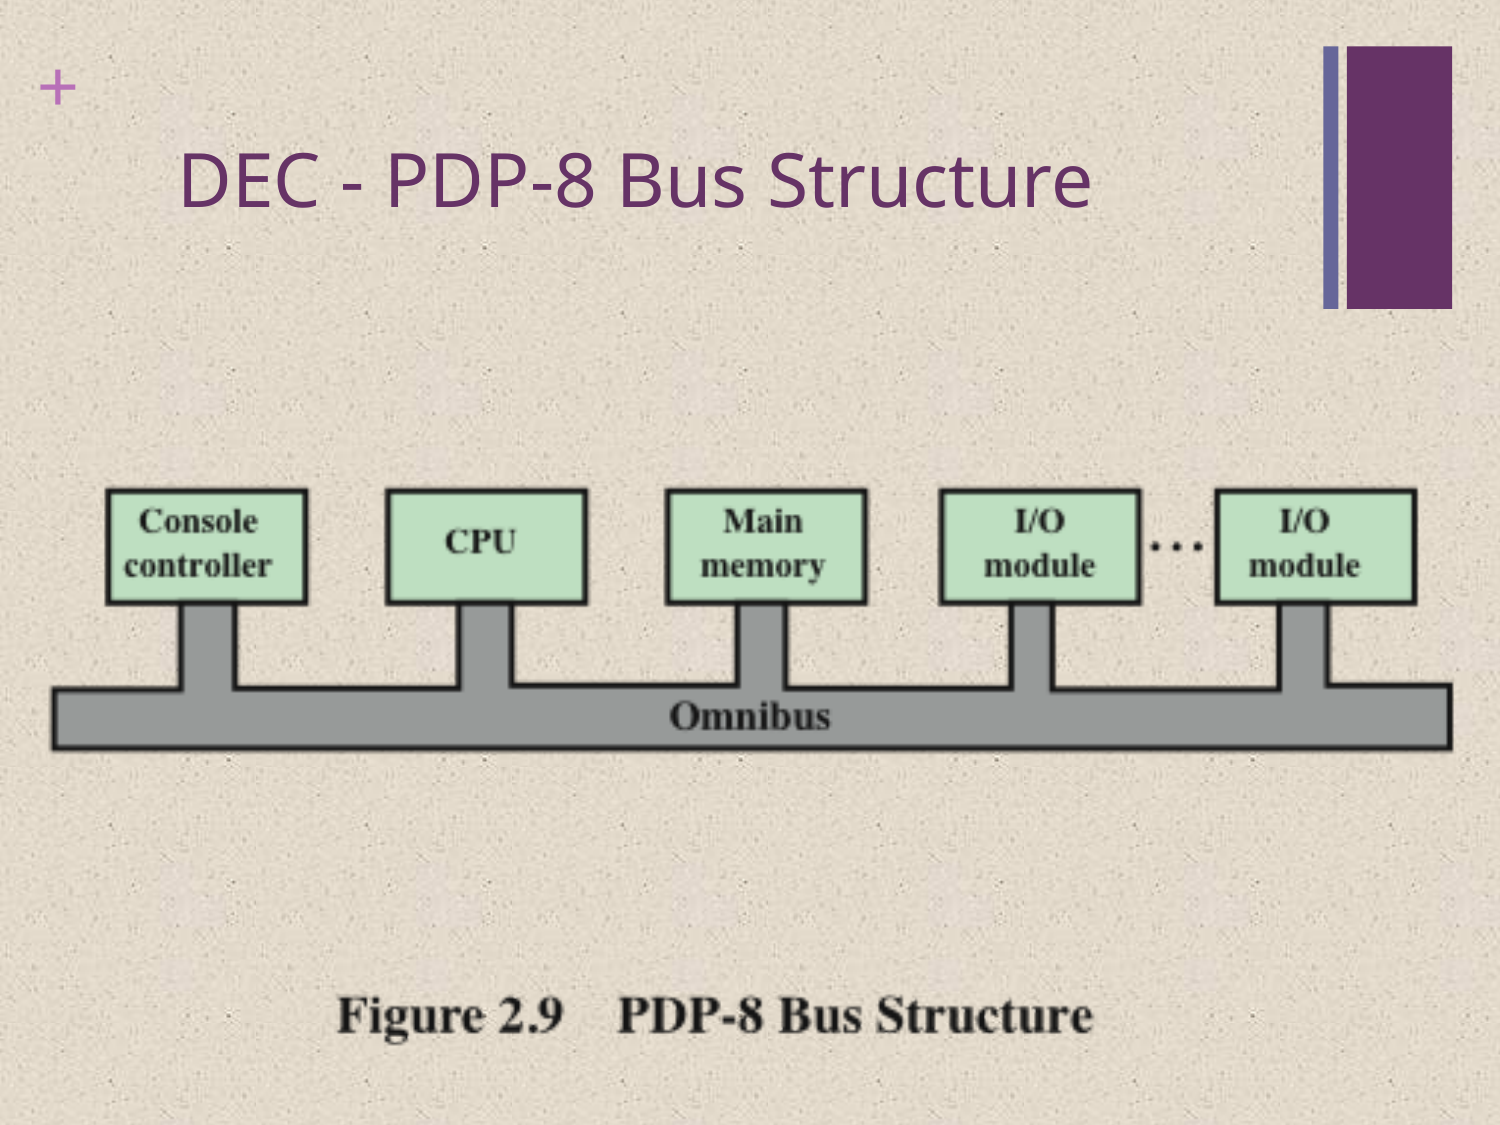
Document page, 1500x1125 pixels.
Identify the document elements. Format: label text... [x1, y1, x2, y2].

title DEC - PDP-8 Bus Structure [162, 125, 1403, 309]
picture [0, 0, 1500, 1125]
